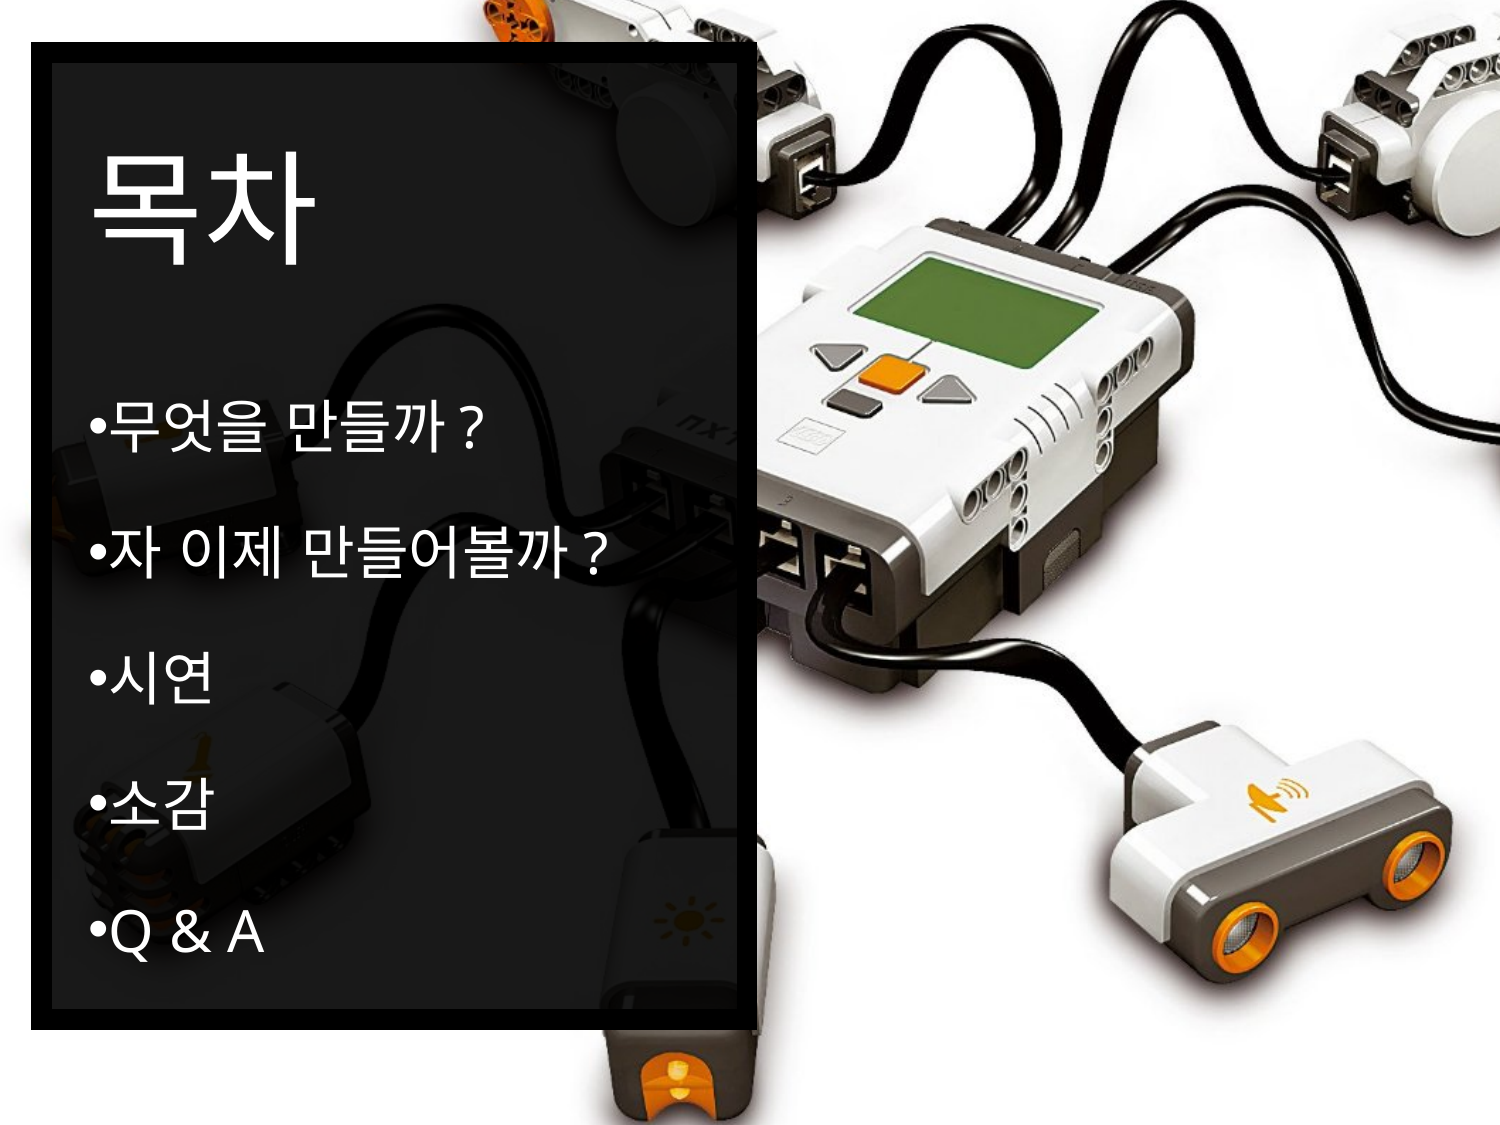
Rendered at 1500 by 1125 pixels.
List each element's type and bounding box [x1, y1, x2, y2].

list [0, 0, 1500, 1125]
